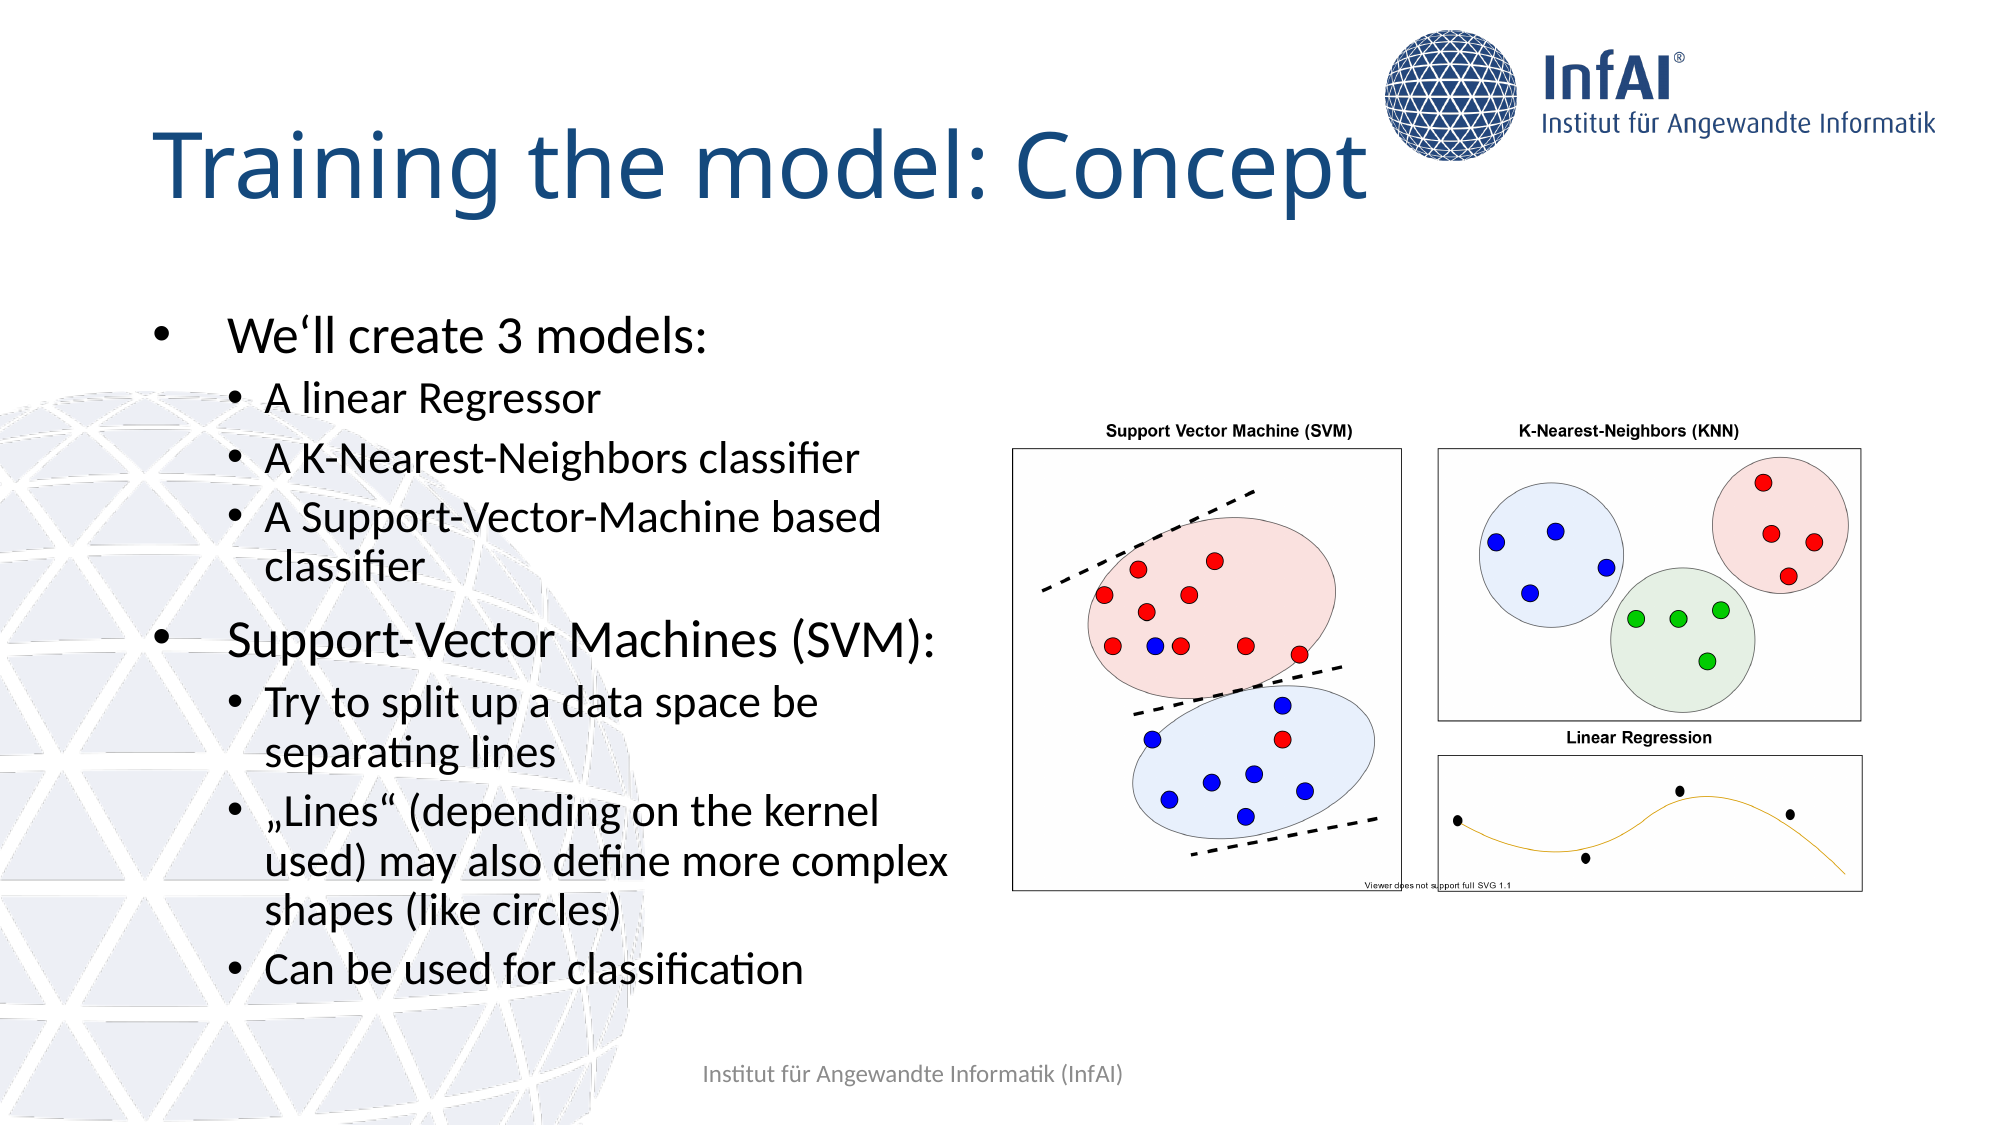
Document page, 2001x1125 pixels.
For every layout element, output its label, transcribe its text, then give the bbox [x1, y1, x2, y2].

picture [1385, 30, 1935, 161]
title Training the model: Concept [137, 59, 1863, 278]
footer Institut für Angewandte Informatik (InfAI) [137, 1042, 1690, 1103]
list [1012, 421, 1863, 892]
list We‘ll create 3 models: A linear Regressor A K-Nearest-Neighbors classifier A Support-Vector-Machine based classifier Support-Vector Machines (SVM): Try to split up a data space be separating lines „Lines“ (depending on the kernel used) may also define more complex shapes (like circles) Can be used for classification [137, 299, 988, 1014]
picture [0, 391, 645, 1125]
